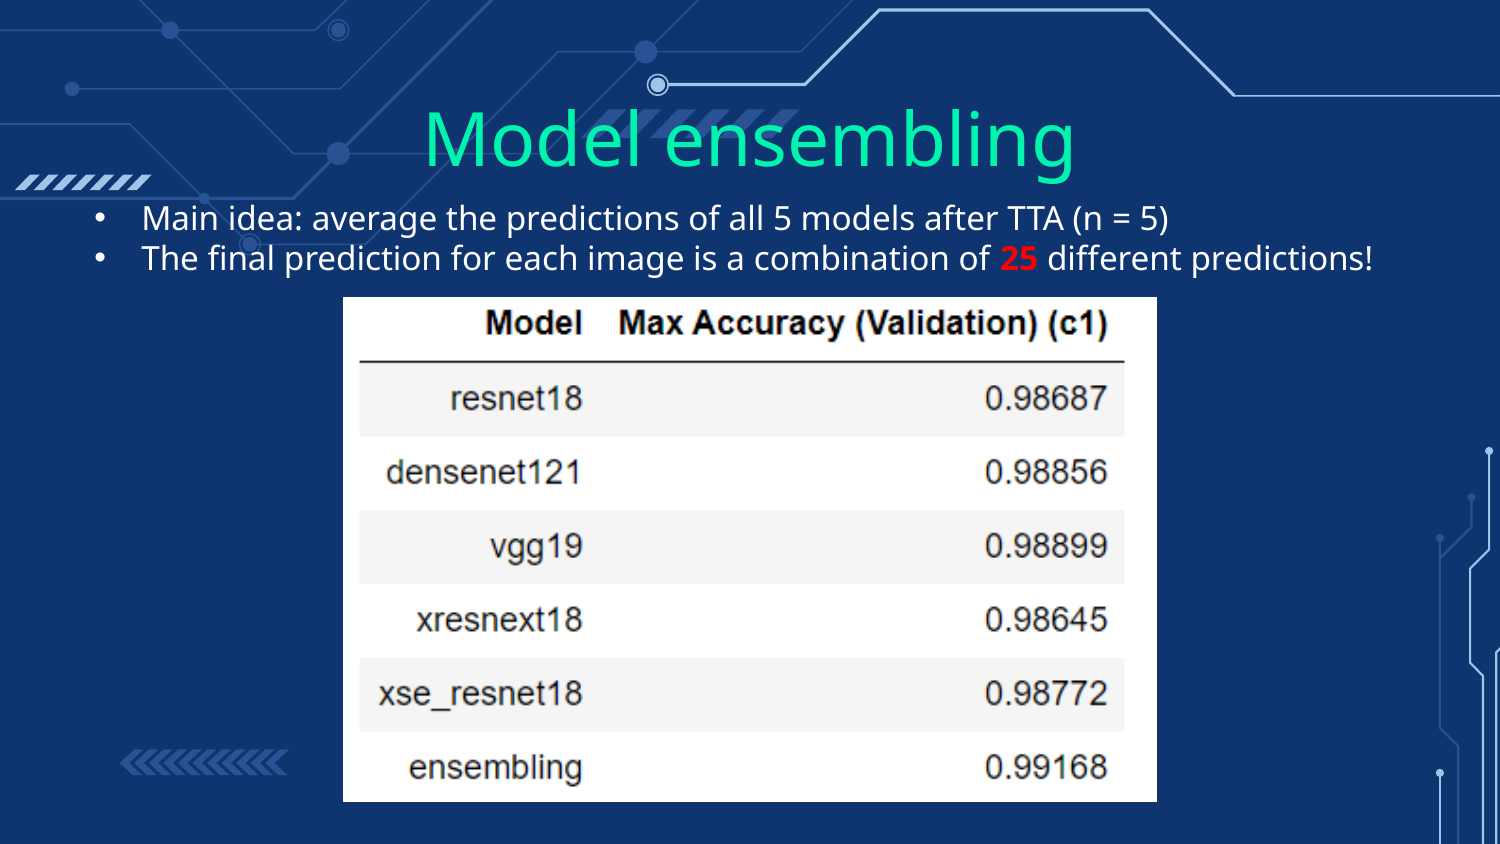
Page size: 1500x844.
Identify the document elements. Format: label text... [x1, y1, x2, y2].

subtitle Main idea: average the predictions of all 5 models after TTA (n = 5) The final prediction for each image is a combination of 25 different predictions! [94, 136, 1406, 339]
text_box Model ensembling [118, 91, 1382, 136]
picture [342, 297, 1157, 802]
